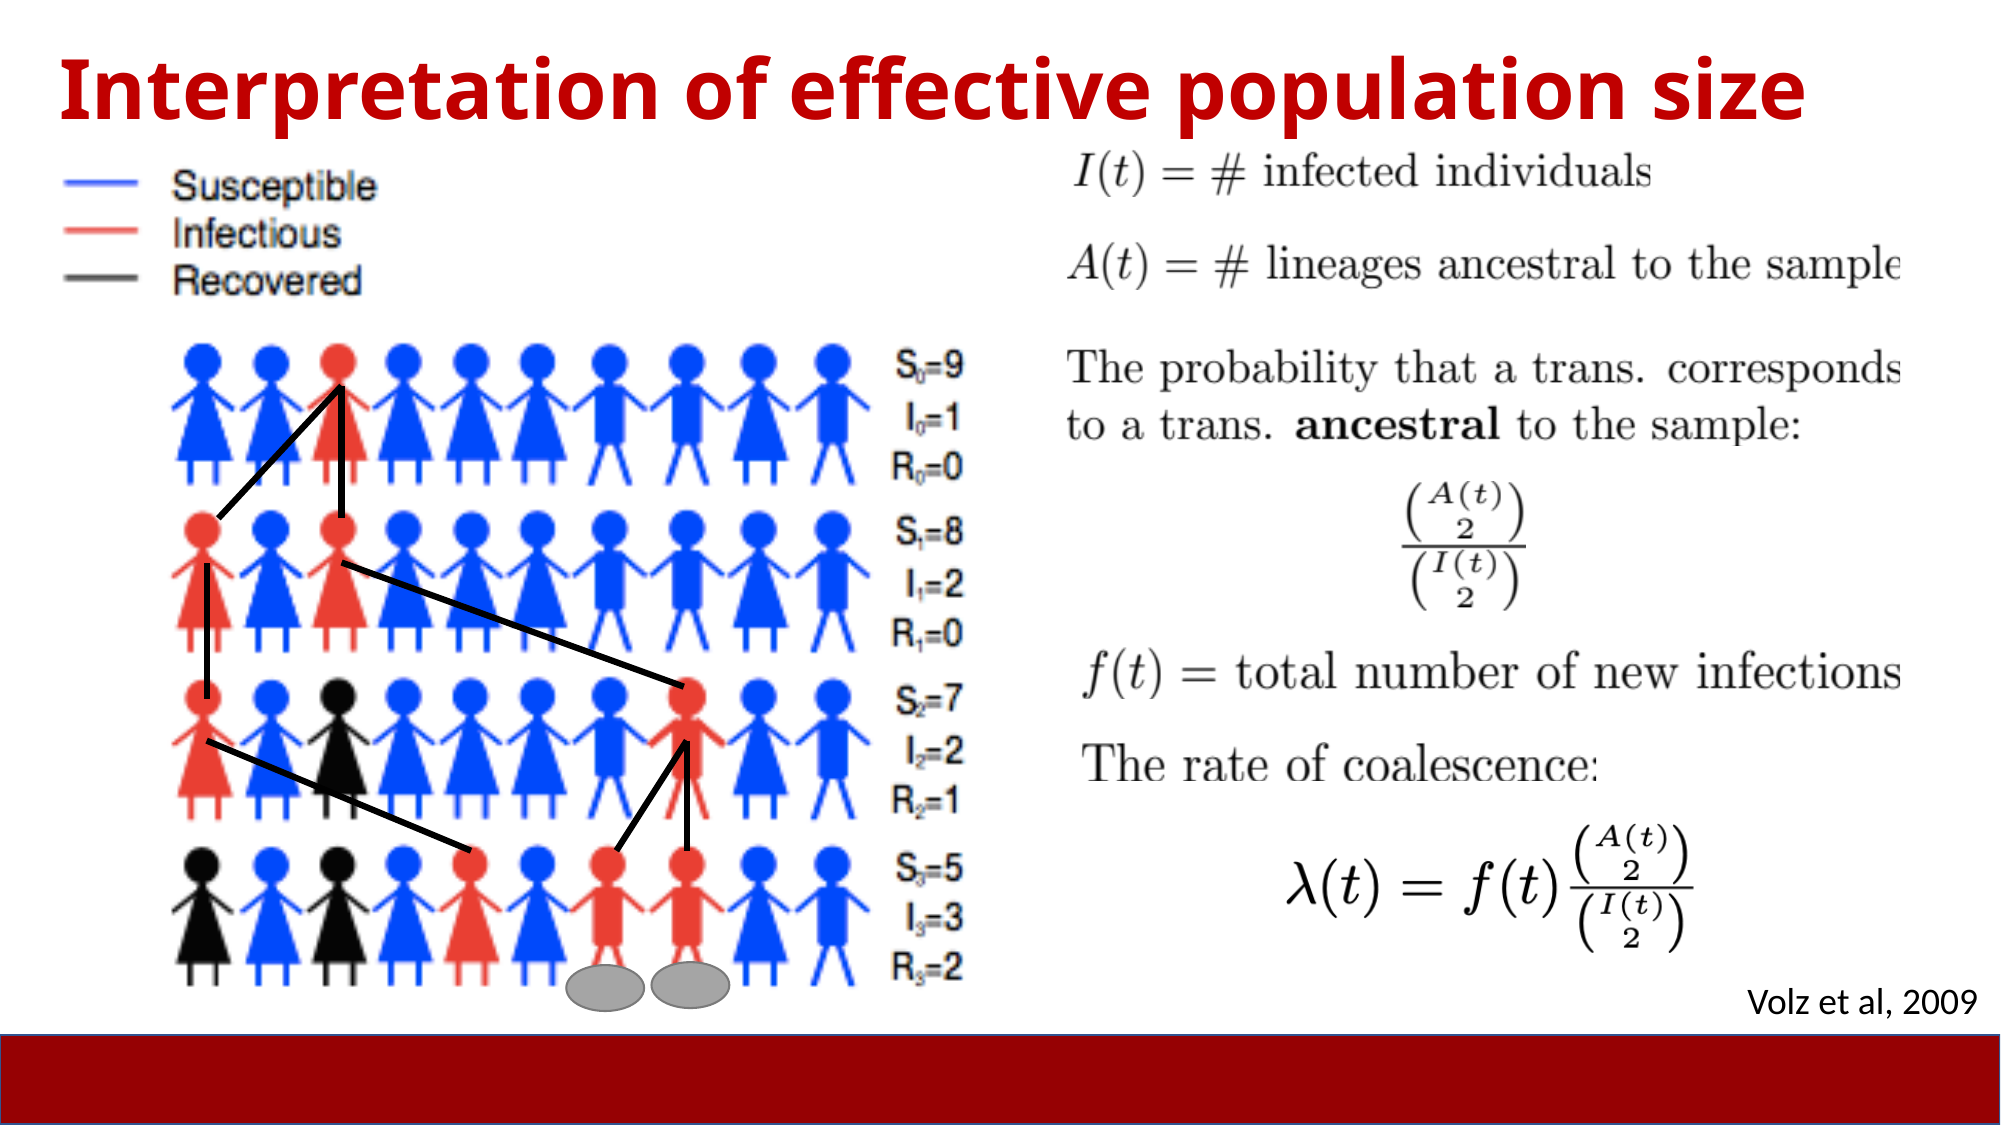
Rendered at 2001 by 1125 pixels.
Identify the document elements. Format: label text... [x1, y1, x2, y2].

picture [44, 149, 981, 1031]
picture [1286, 823, 1695, 954]
text_box Interpretation of effective population size [44, 36, 1918, 150]
text_box Volz et al, 2009 [1732, 970, 1994, 1030]
picture [1081, 646, 1901, 699]
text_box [341, 562, 684, 687]
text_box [218, 385, 342, 519]
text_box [616, 740, 686, 851]
picture [1073, 149, 1651, 197]
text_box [206, 740, 471, 851]
picture [1066, 347, 1901, 446]
picture [1400, 481, 1527, 611]
picture [1081, 742, 1597, 781]
picture [1066, 241, 1901, 290]
